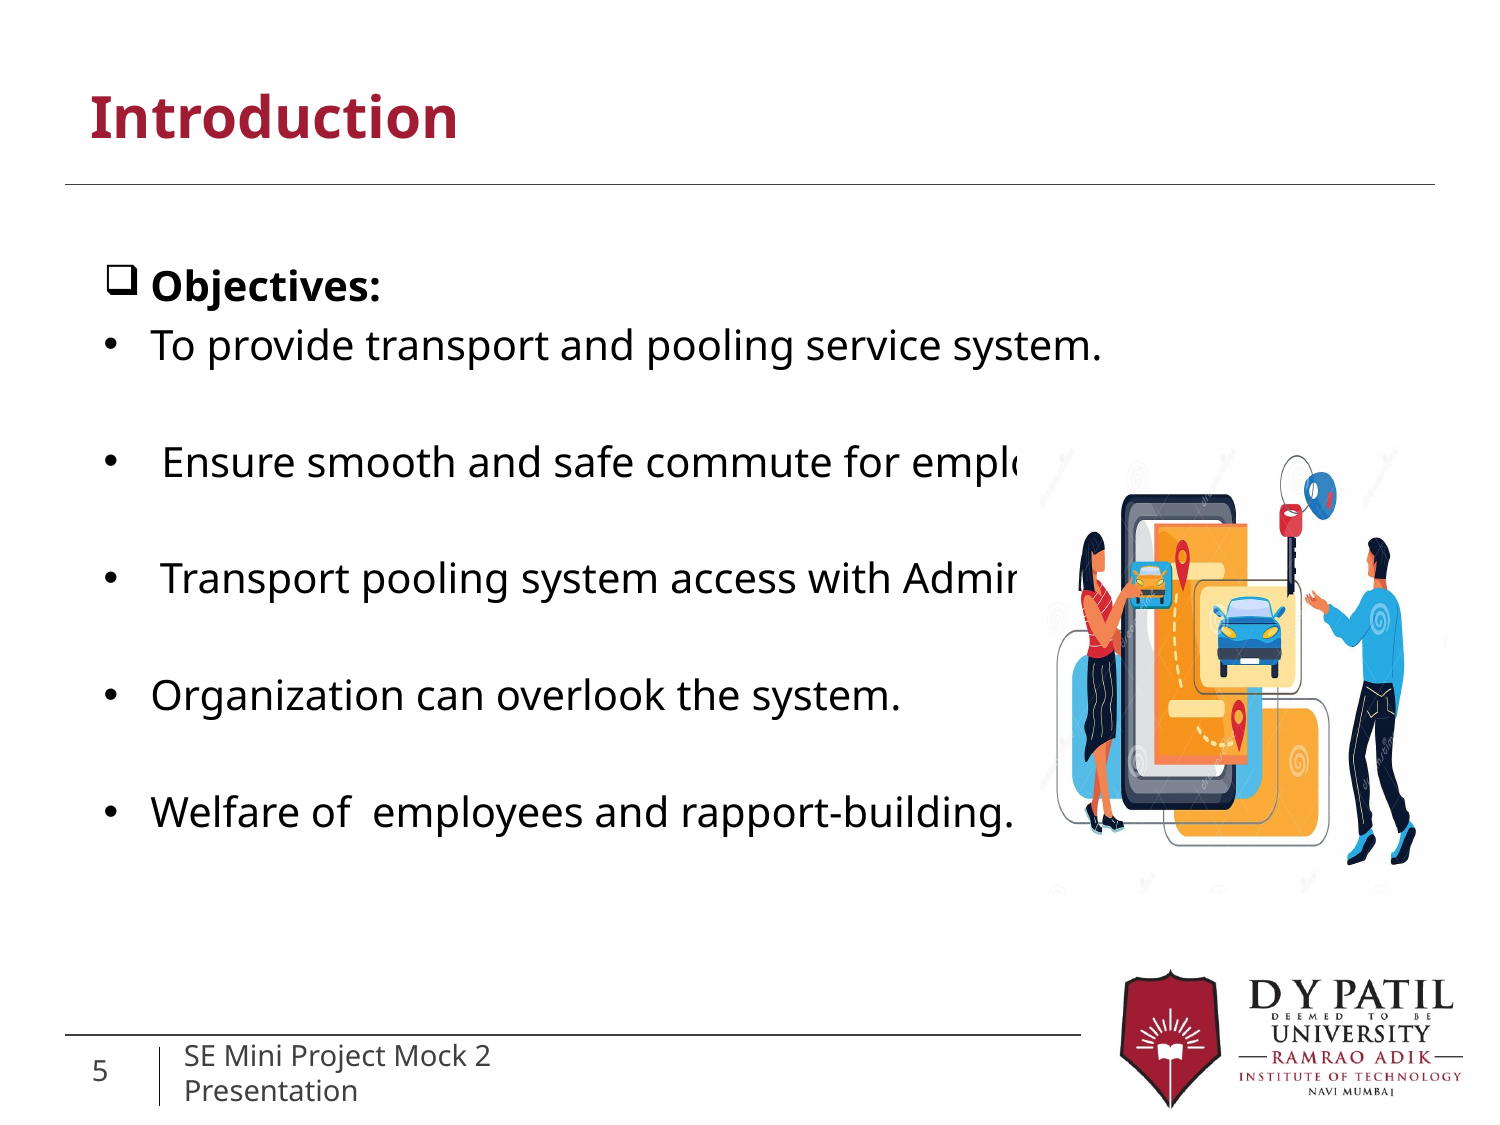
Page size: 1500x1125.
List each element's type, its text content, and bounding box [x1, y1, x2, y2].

title Introduction [75, 45, 1425, 185]
slide_number 5 [76, 1042, 155, 1103]
picture [1094, 948, 1500, 1125]
picture [1017, 396, 1448, 894]
list Objectives: To provide transport and pooling service system. Ensure smooth and safe commute for employees. Transport pooling system access with Admin. Organization can overlook the system. Welfare of employees and rapport-building. [88, 252, 1412, 1021]
footer SE Mini Project Mock 2 Presentation [168, 1042, 644, 1103]
